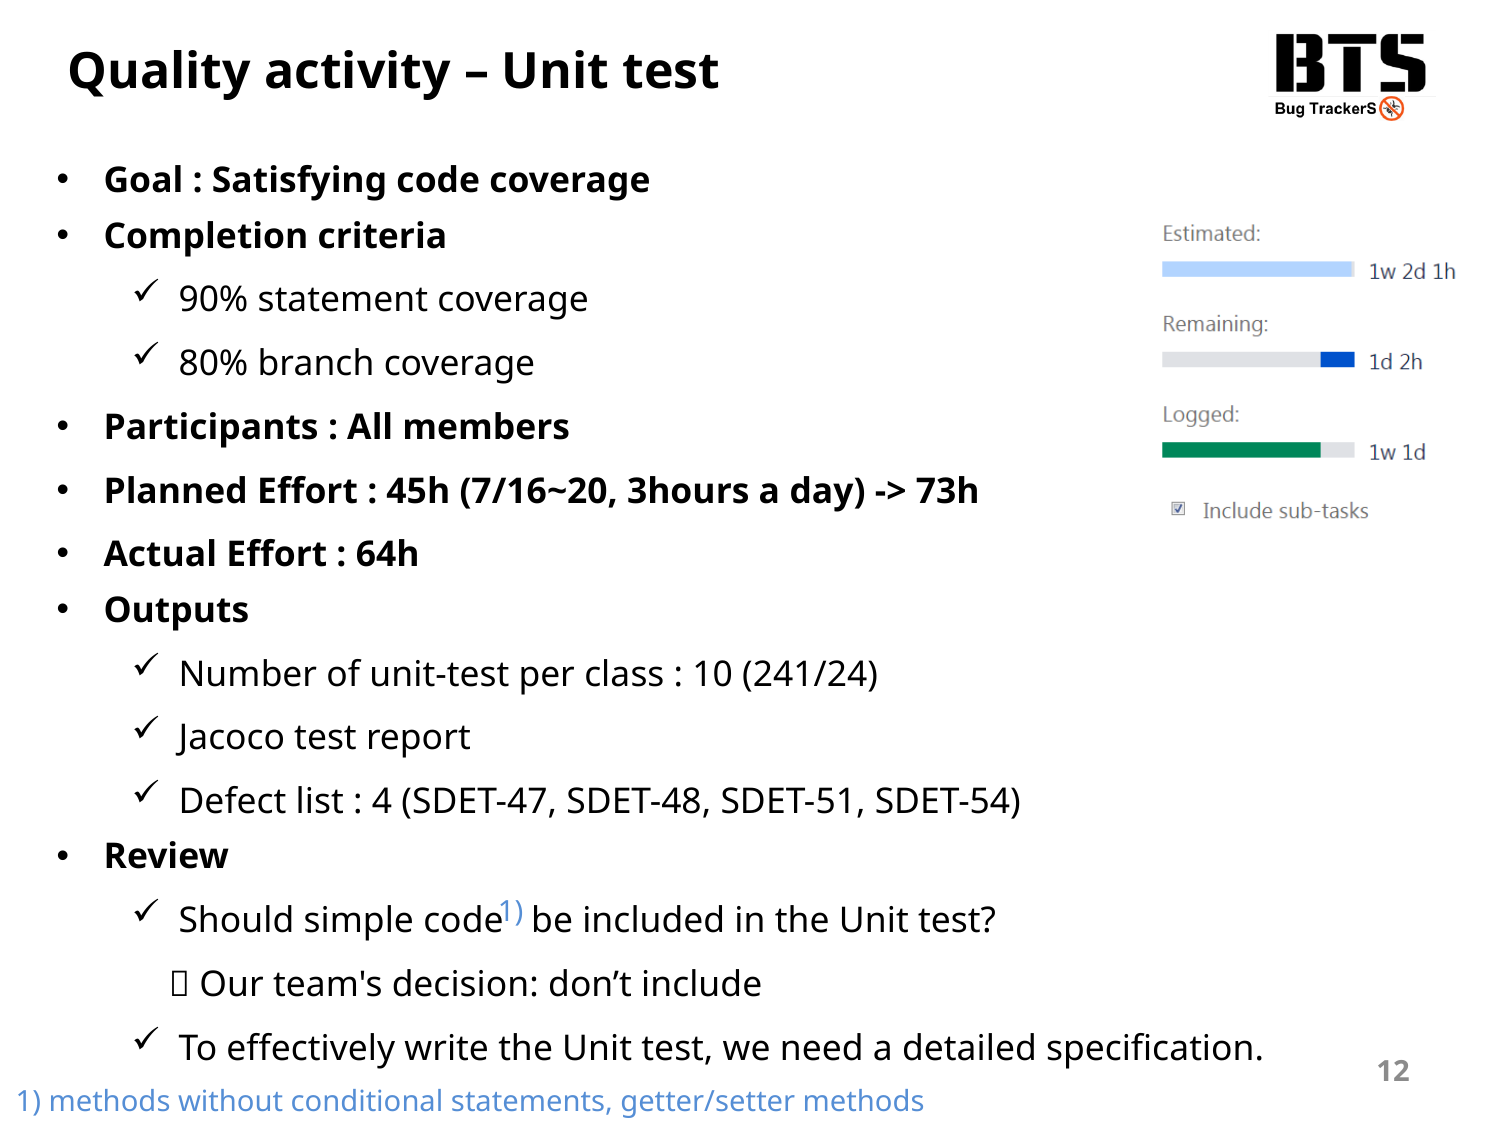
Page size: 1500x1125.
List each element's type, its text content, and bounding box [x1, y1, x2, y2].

text_box Goal : Satisfying code coverage Completion criteria 90% statement coverage 80% branch coverage Participants : All members Planned Effort : 45h (7/16~20, 3hours a day) -> 73h Actual Effort : 64h Outputs Number of unit-test per class : 10 (241/24) Jacoco test report Defect list : 4 (SDET-47, SDET-48, SDET-51, SDET-54) Review Should simple code be included in the Unit test?  Our team's decision: don’t include To effectively write the Unit test, we need a detailed specification. [41, 137, 1436, 1075]
text_box Quality activity – Unit test [53, 30, 1262, 106]
slide_number 12 [1359, 1075, 1425, 1103]
picture [1151, 207, 1481, 547]
text_box 1) [483, 884, 543, 935]
text_box 1) methods without conditional statements, getter/setter methods [0, 1075, 1359, 1125]
picture [1263, 30, 1437, 127]
